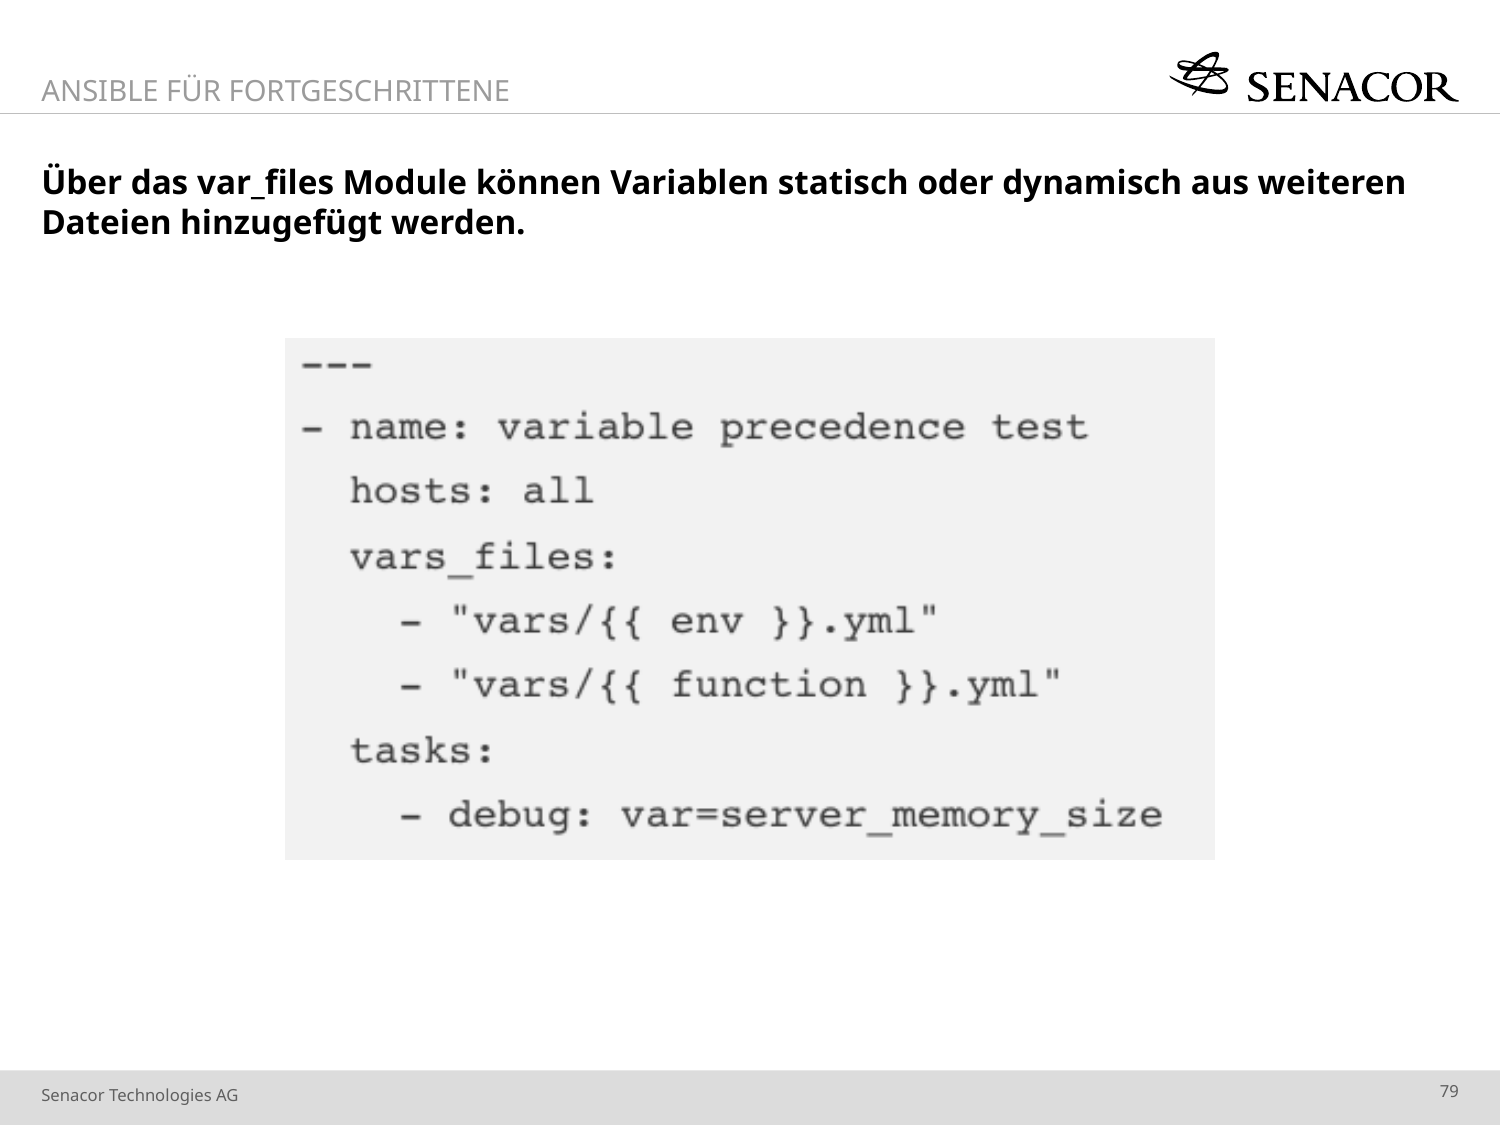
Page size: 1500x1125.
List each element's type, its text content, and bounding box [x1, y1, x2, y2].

title Über das var_files Module können Variablen statisch oder dynamisch aus weiteren Dateien hinzugefügt werden. [41, 160, 1459, 244]
list Ansible für Fortgeschrittene [41, 42, 1164, 114]
picture [285, 337, 1215, 861]
slide_number 79 [1352, 1070, 1459, 1125]
